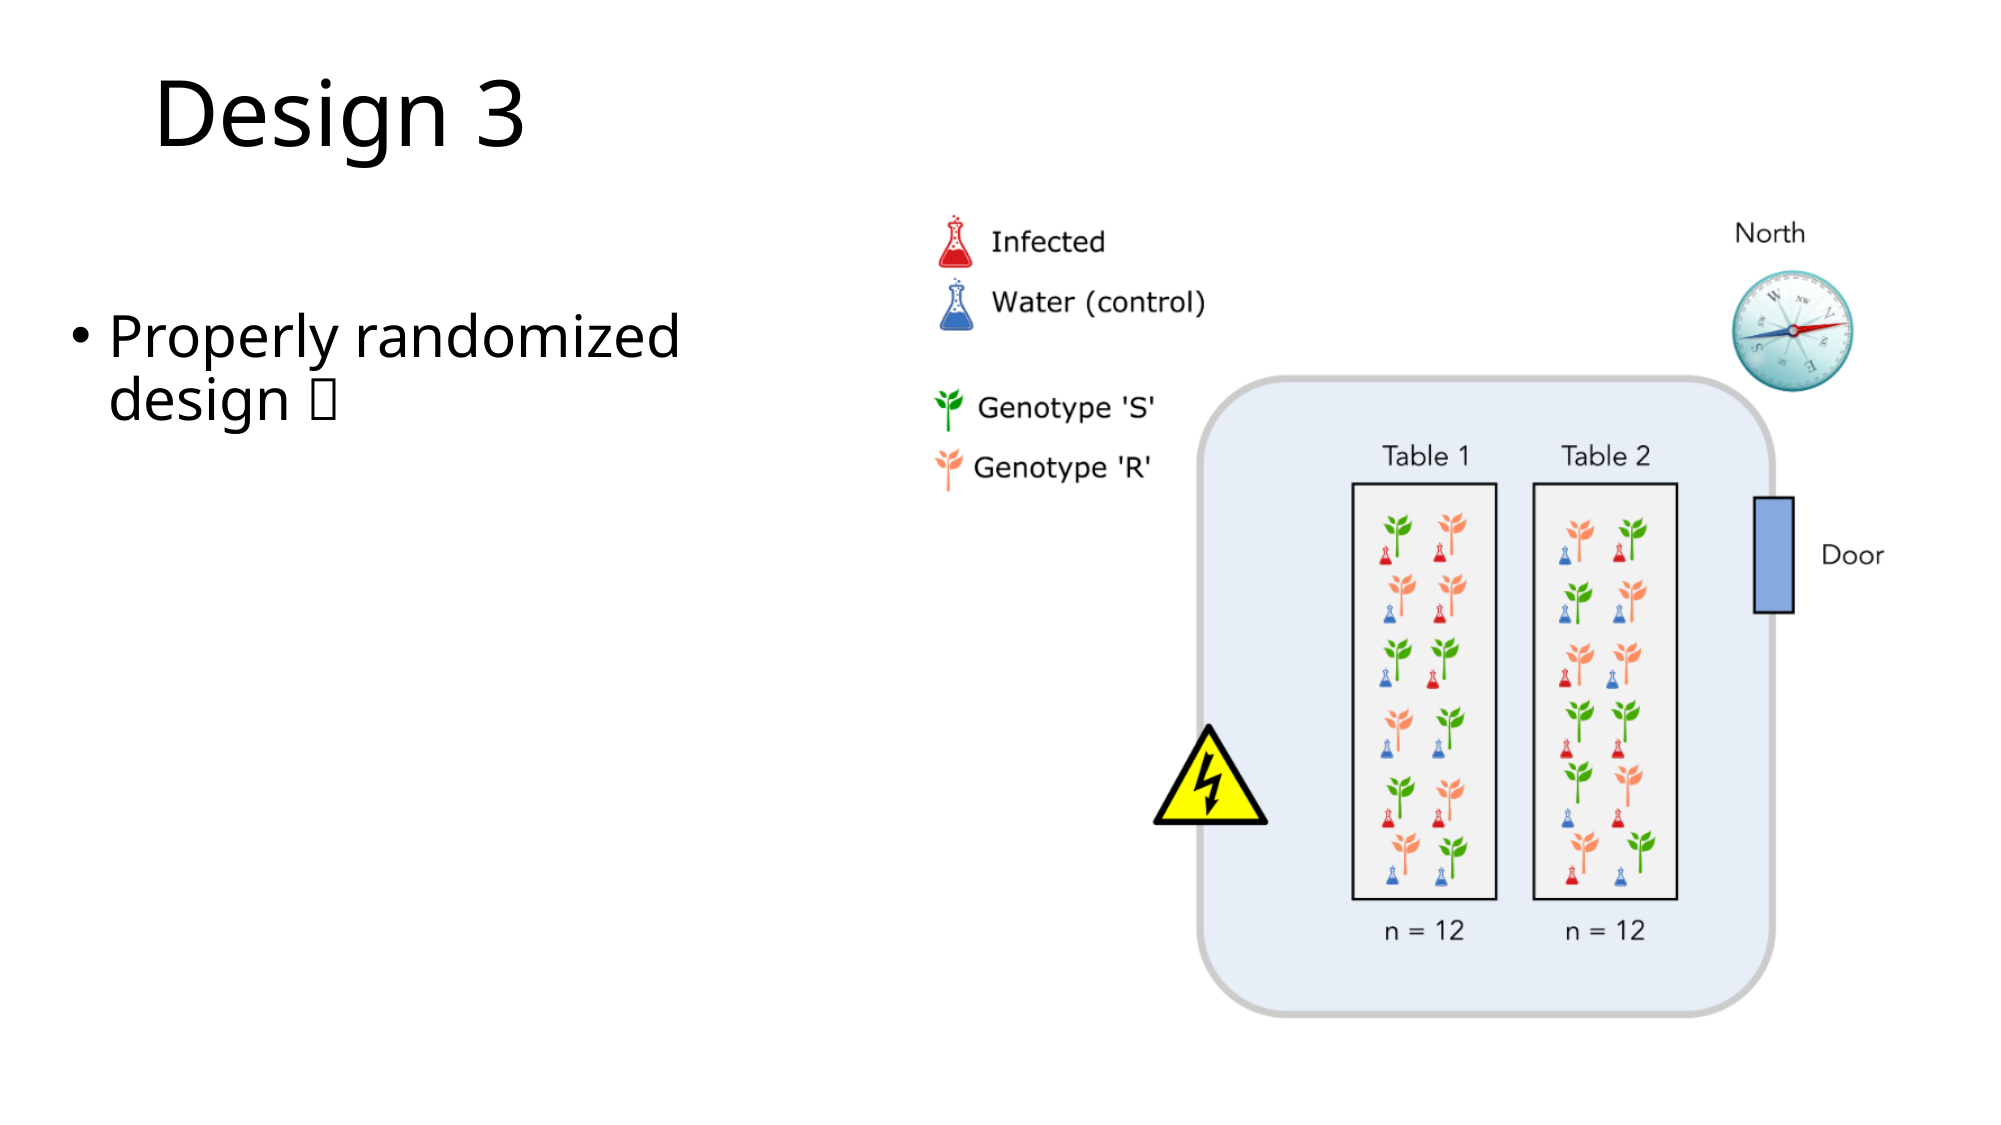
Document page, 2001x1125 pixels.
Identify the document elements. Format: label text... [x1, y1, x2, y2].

picture [903, 198, 1941, 1035]
text_box Design 3 [137, 59, 1863, 278]
text_box Properly randomized design  [55, 299, 895, 1014]
